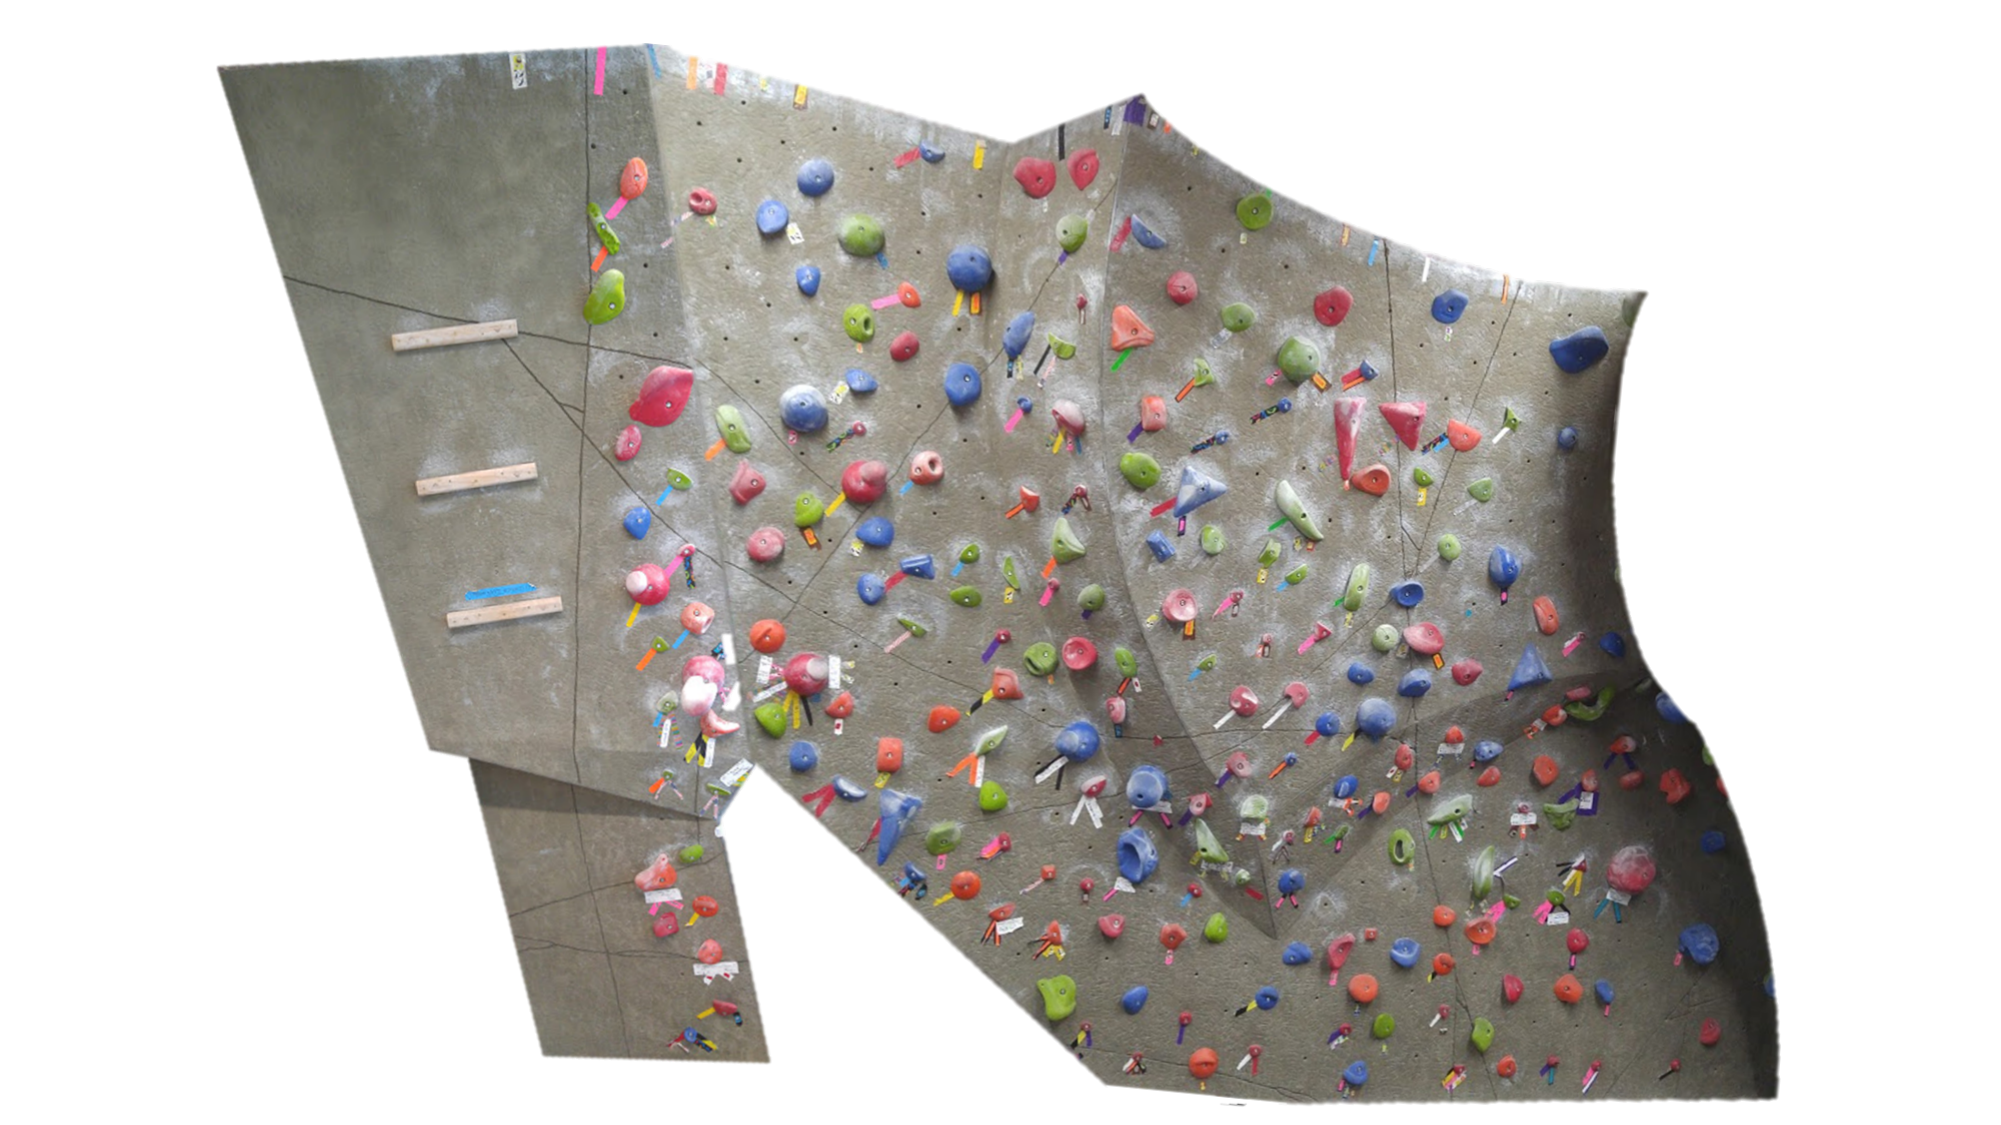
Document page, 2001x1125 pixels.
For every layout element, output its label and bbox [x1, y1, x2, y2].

picture [203, 0, 1909, 1125]
